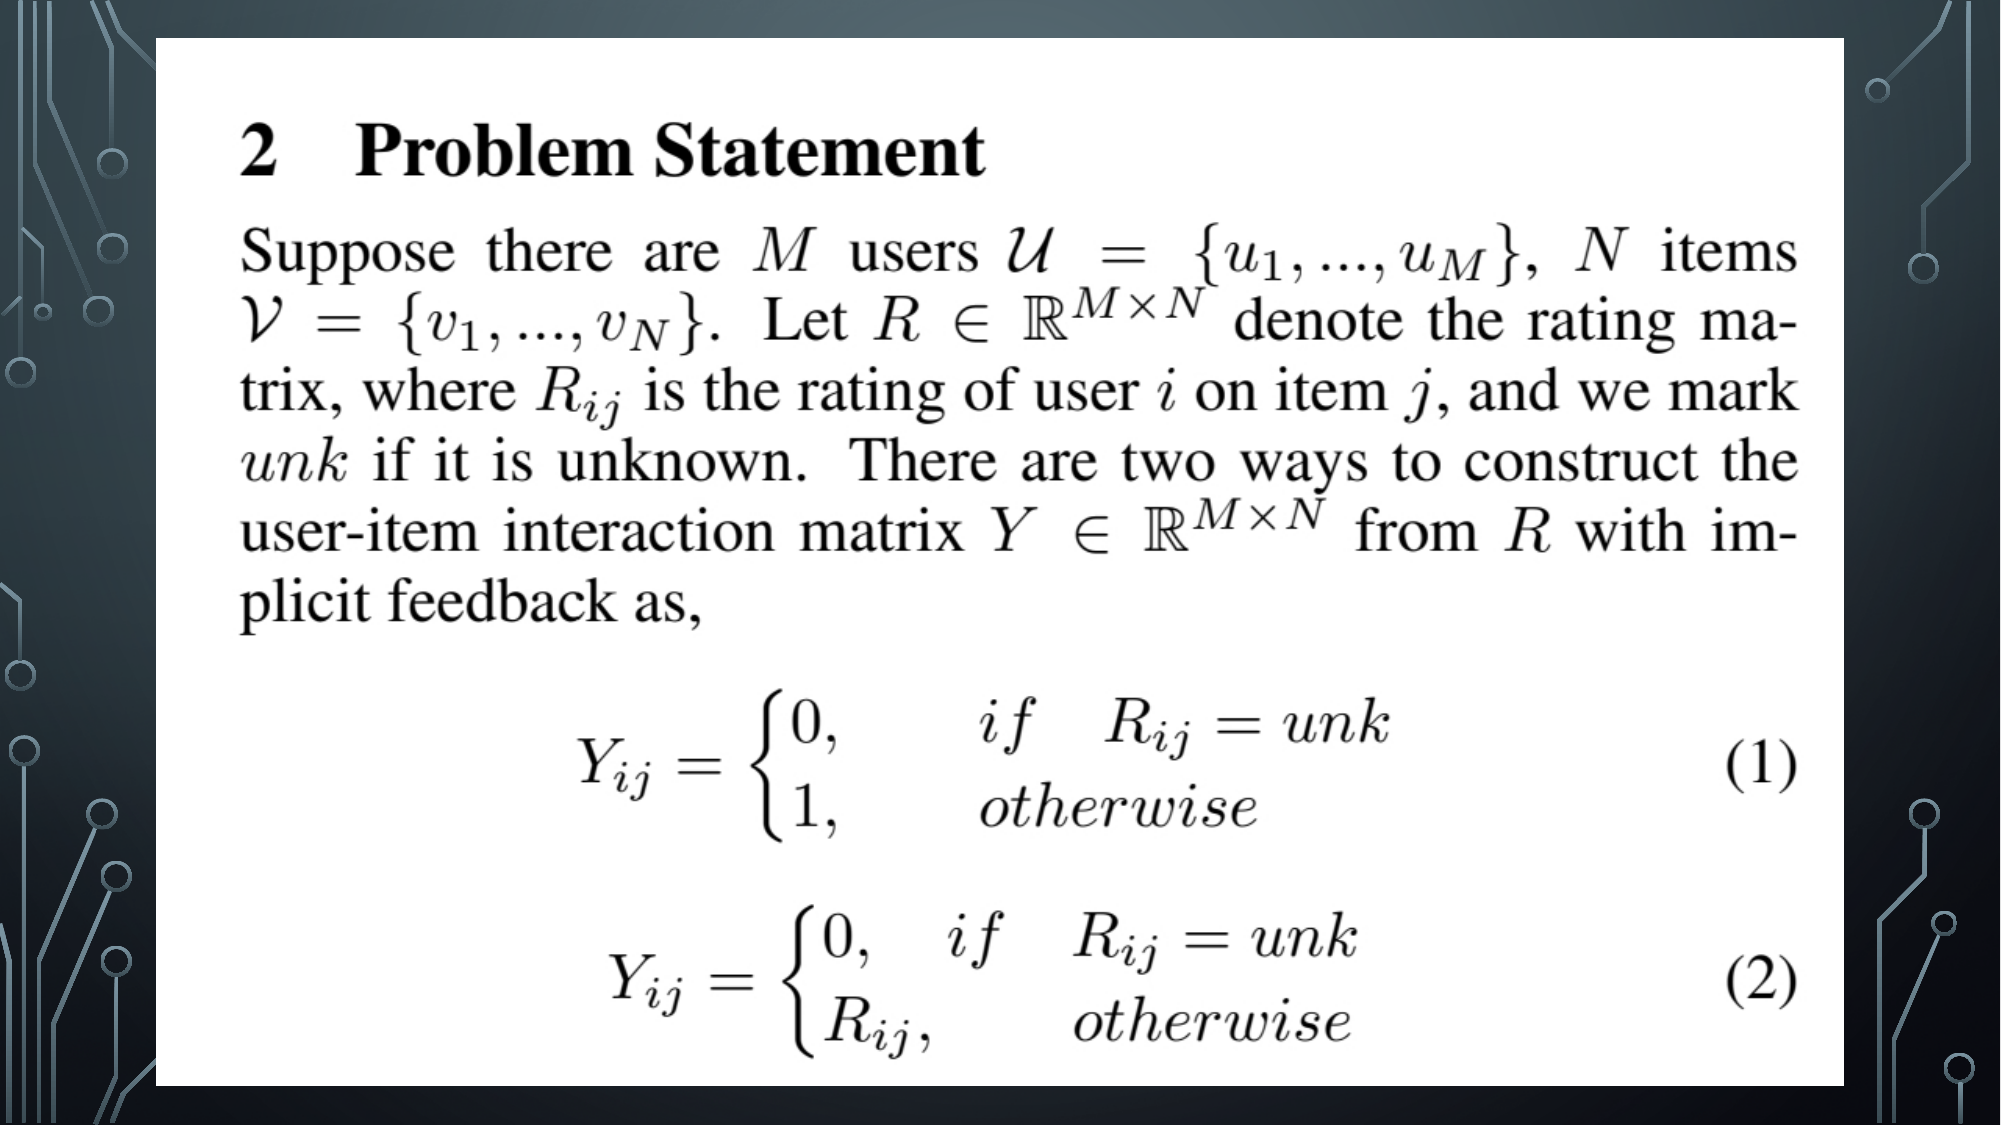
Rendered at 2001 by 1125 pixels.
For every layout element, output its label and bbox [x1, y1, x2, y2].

picture [155, 38, 1844, 1087]
